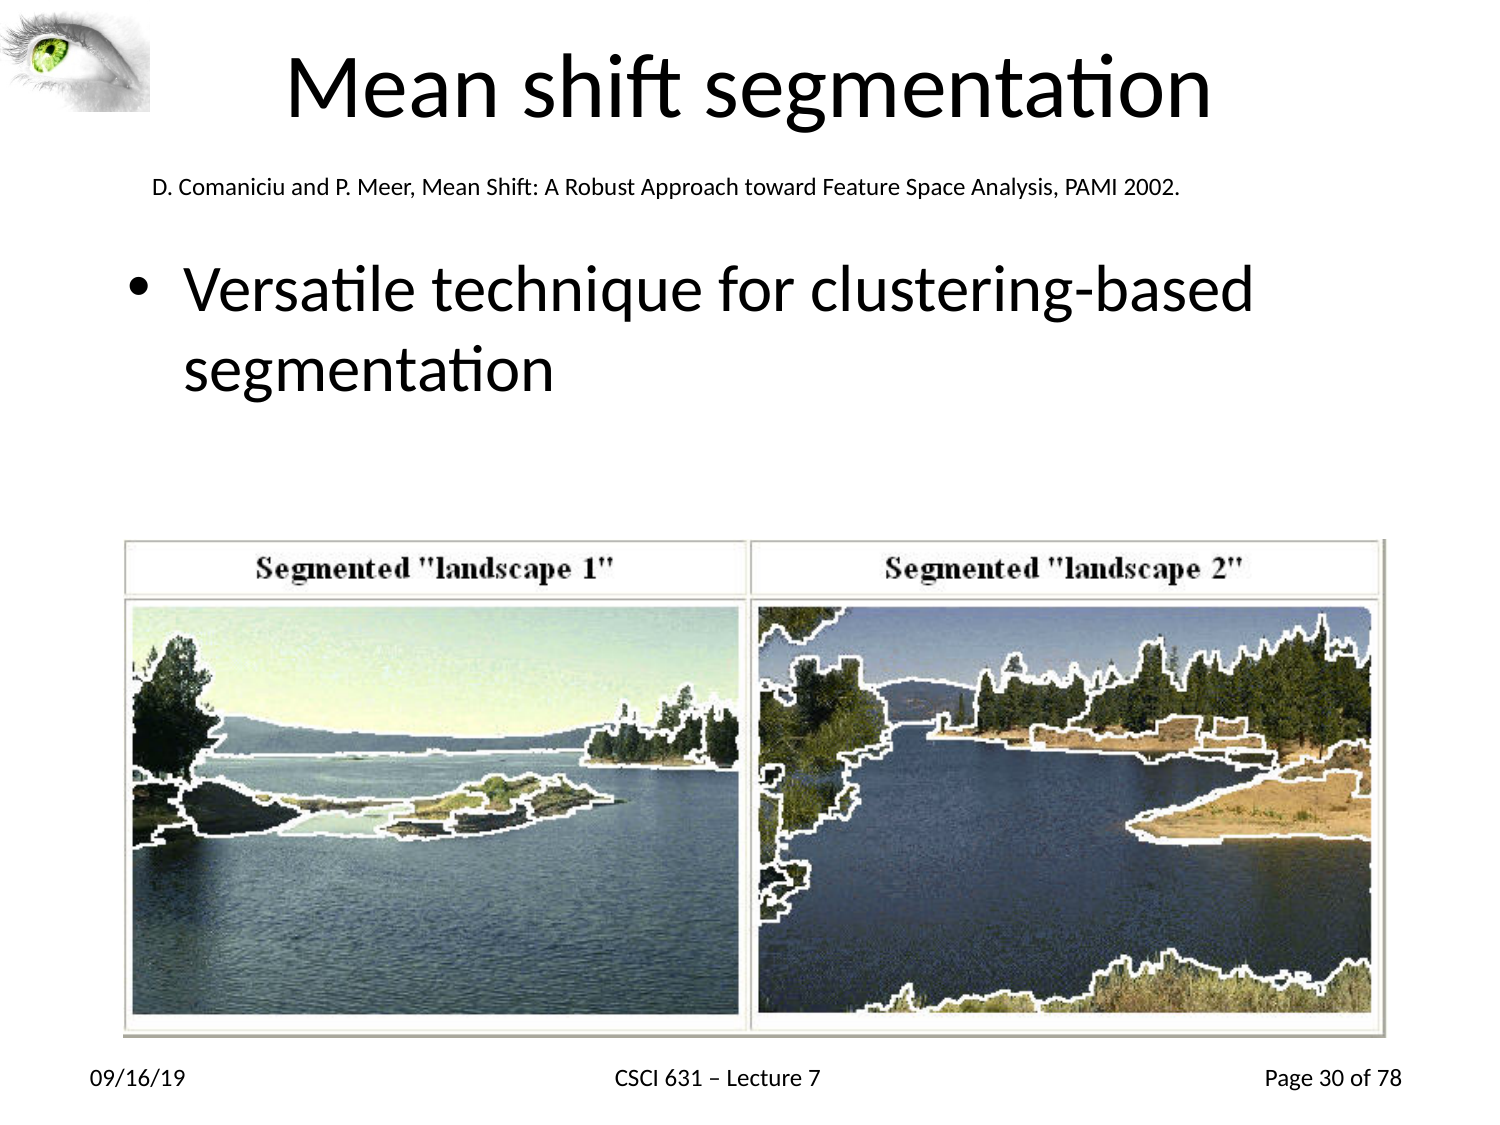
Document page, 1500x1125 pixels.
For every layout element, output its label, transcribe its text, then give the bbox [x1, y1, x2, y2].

text_box D. Comaniciu and P. Meer, Mean Shift: A Robust Approach toward Feature Space Analysis, PAMI 2002. [137, 162, 1500, 208]
picture [0, 0, 112, 112]
picture [123, 539, 1388, 1038]
list Versatile technique for clustering-based segmentation [112, 237, 1388, 913]
title Mean shift segmentation [112, 0, 1388, 175]
